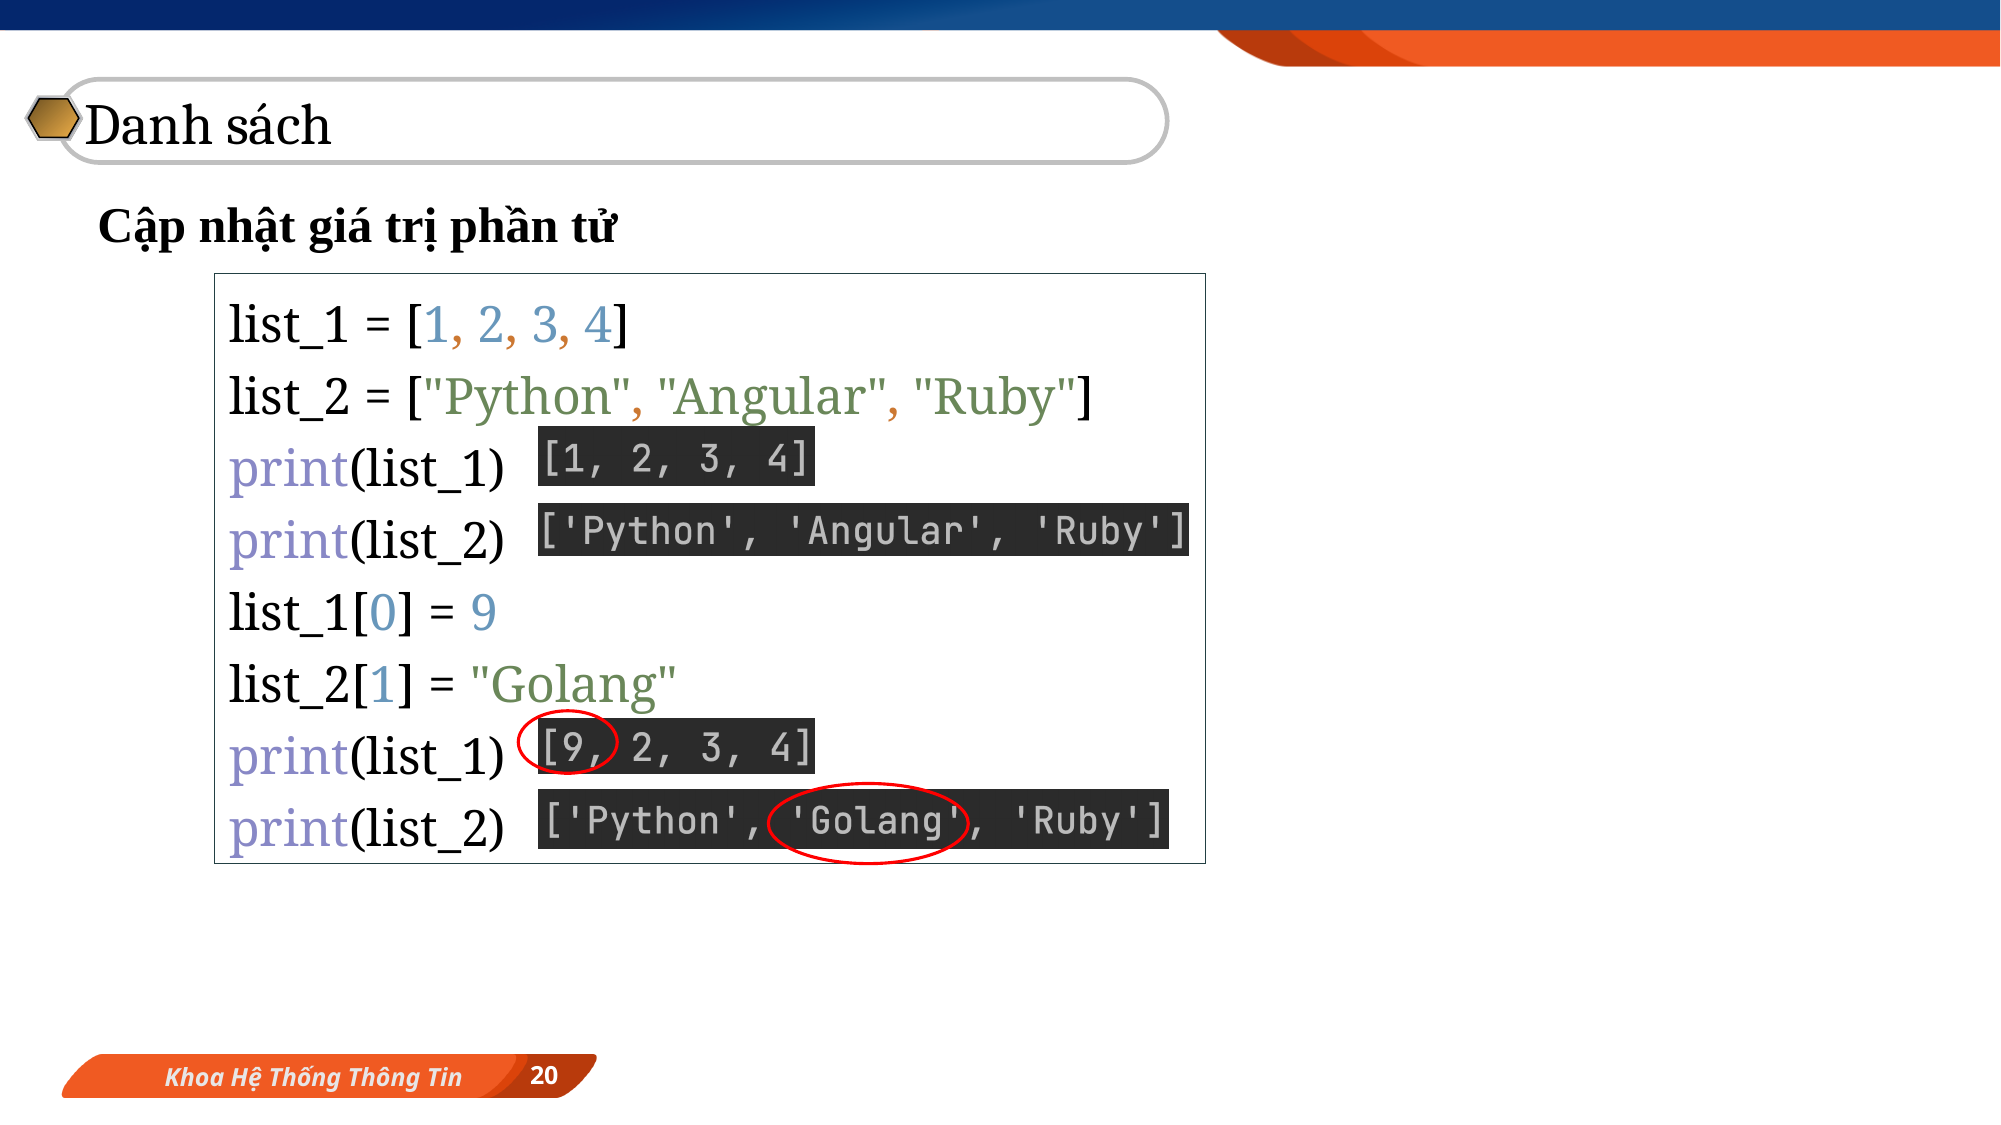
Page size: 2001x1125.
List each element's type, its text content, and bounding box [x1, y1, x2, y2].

picture [538, 503, 1190, 556]
text_box [540, 710, 596, 716]
picture [538, 789, 1169, 849]
slide_number 20 [508, 1046, 574, 1106]
text_box [518, 717, 537, 765]
text_box [827, 783, 910, 787]
picture [538, 425, 815, 486]
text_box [24, 78, 1168, 163]
picture [538, 718, 815, 774]
picture [0, 0, 2001, 71]
picture [34, 1017, 624, 1125]
text_box list_1 = [1, 2, 3, 4] list_2 = ["Python", "Angular", "Ruby"] print(list_1) print(list_2) list_1[0] = 9 list_2[1] = "Golang" print(list_1) print(list_2) [214, 273, 1206, 864]
footer Khoa Hệ Thống Thông Tin [119, 1054, 508, 1098]
text_box Cập nhật giá trị phần tử [82, 185, 1369, 260]
text_box [813, 857, 924, 864]
